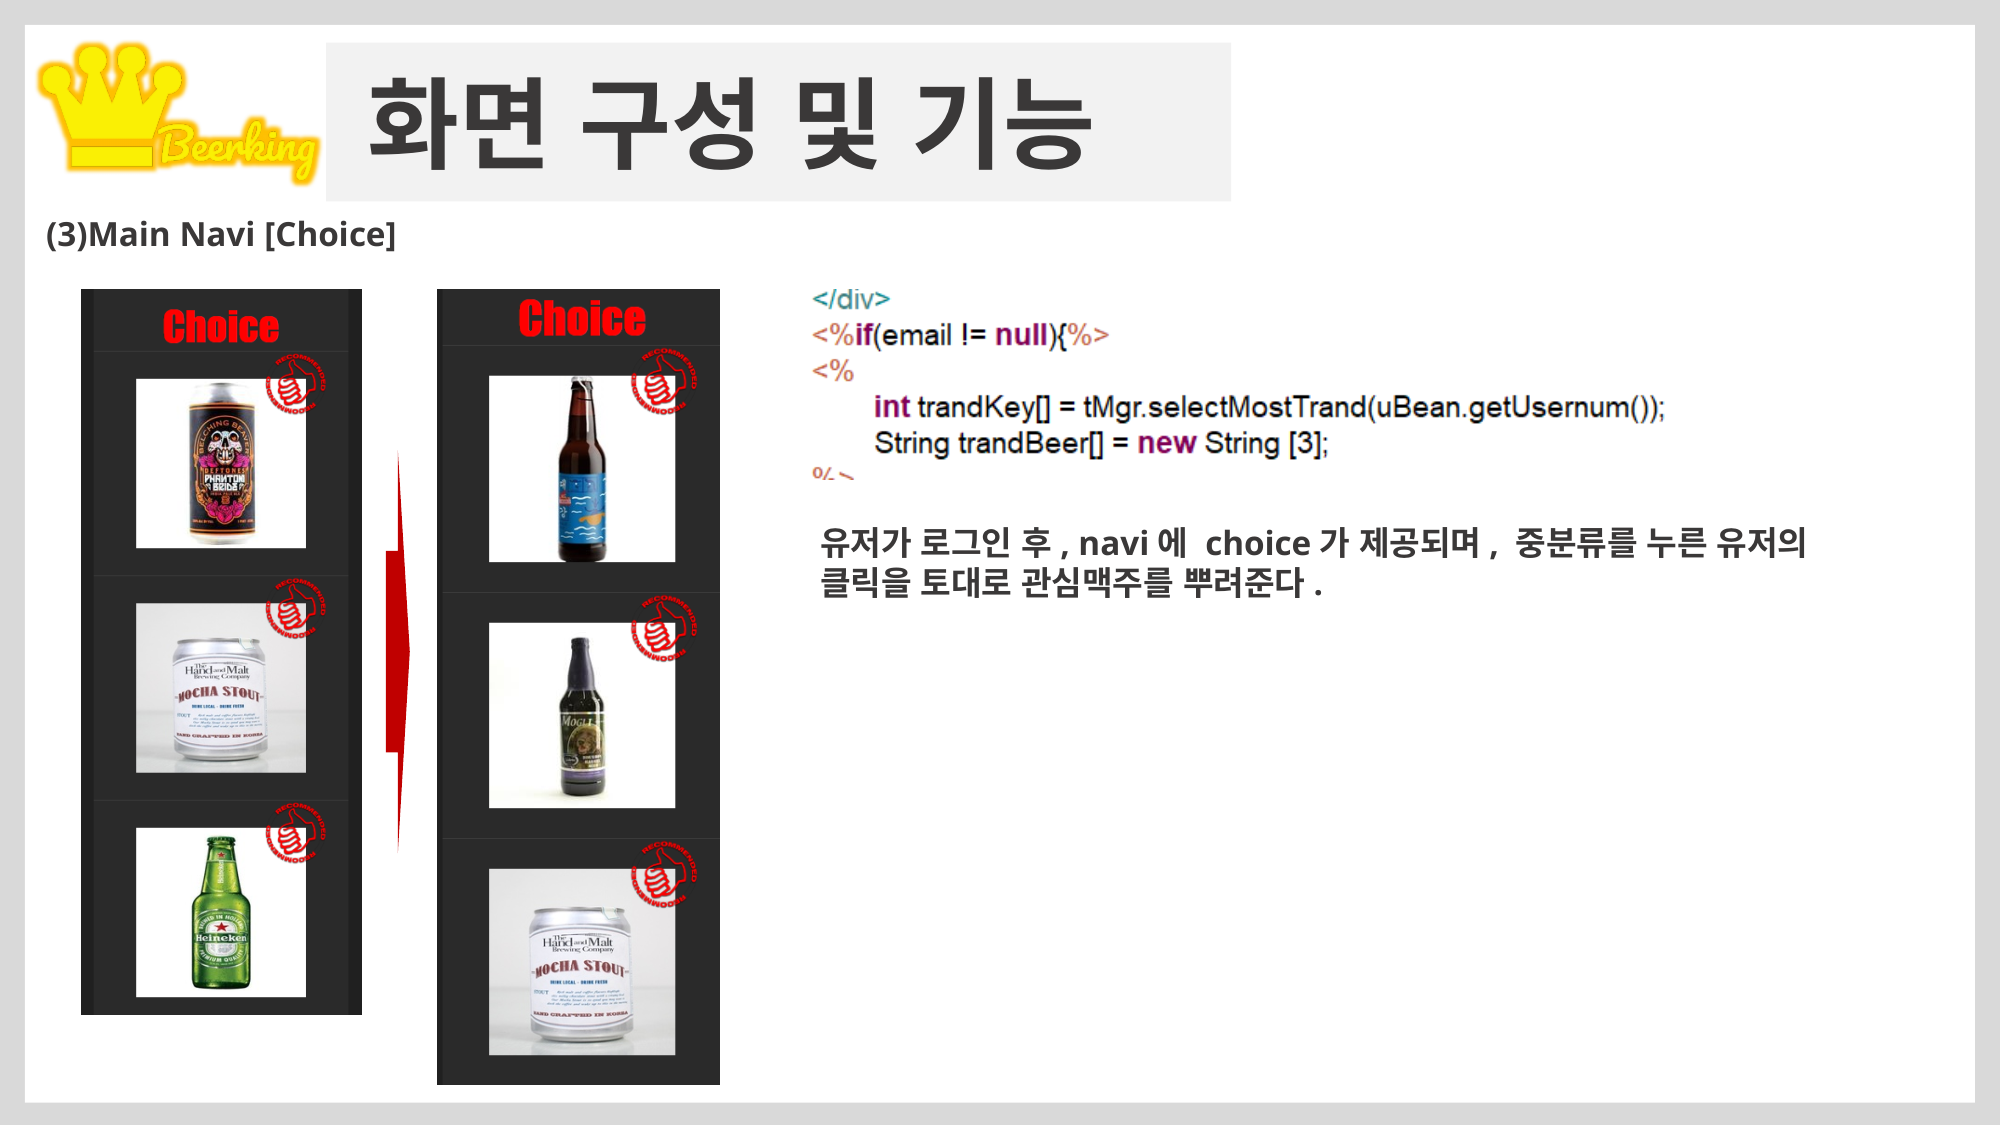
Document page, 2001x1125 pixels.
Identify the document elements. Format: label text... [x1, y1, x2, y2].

text_box [384, 450, 411, 854]
text_box 화면 구성 및 기능 [352, 53, 1111, 189]
picture [16, 20, 342, 230]
picture [771, 289, 1699, 480]
text_box (3)Main Navi [Choice] [31, 205, 412, 261]
picture [81, 289, 362, 1015]
text_box 유저가 로그인 후, navi에 choice가 제공되며, 중분류를 누른 유저의 클릭을 토대로 관심맥주를 뿌려준다. [805, 514, 1824, 610]
picture [437, 289, 720, 1085]
text_box [349, 42, 1232, 202]
